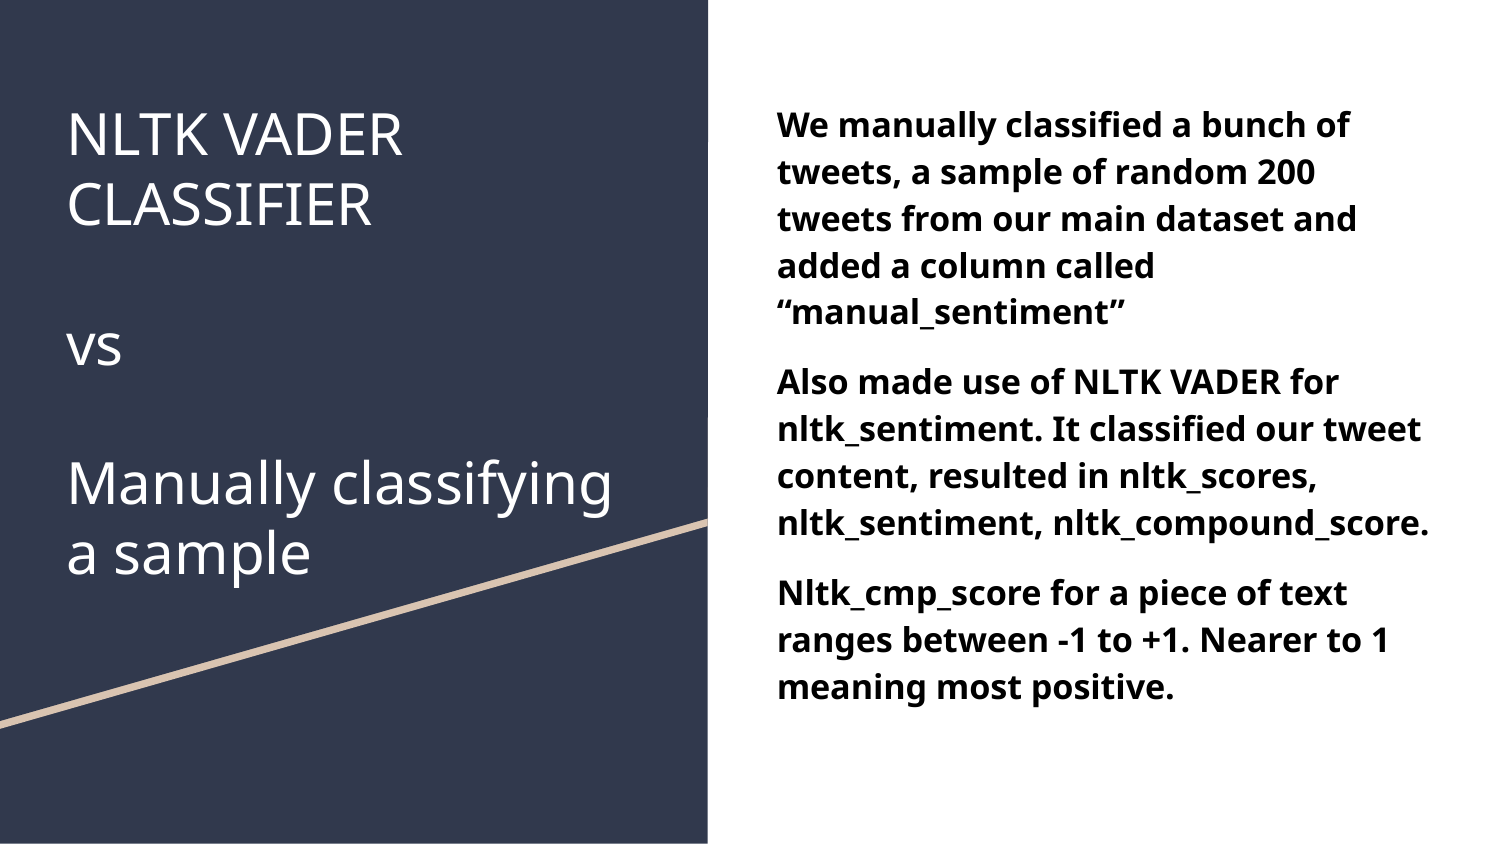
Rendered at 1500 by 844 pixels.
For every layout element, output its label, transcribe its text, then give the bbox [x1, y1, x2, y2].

list We manually classified a bunch of tweets, a sample of random 200 tweets from our main dataset and added a column called “manual_sentiment” Also made use of NLTK VADER for nltk_sentiment. It classified our tweet content, resulted in nltk_scores, nltk_sentiment, nltk_compound_score. Nltk_cmp_score for a piece of text ranges between -1 to +1. Nearer to 1 meaning most positive. [761, 82, 1446, 755]
title NLTK VADER CLASSIFIER vs Manually classifying a sample [51, 82, 660, 778]
